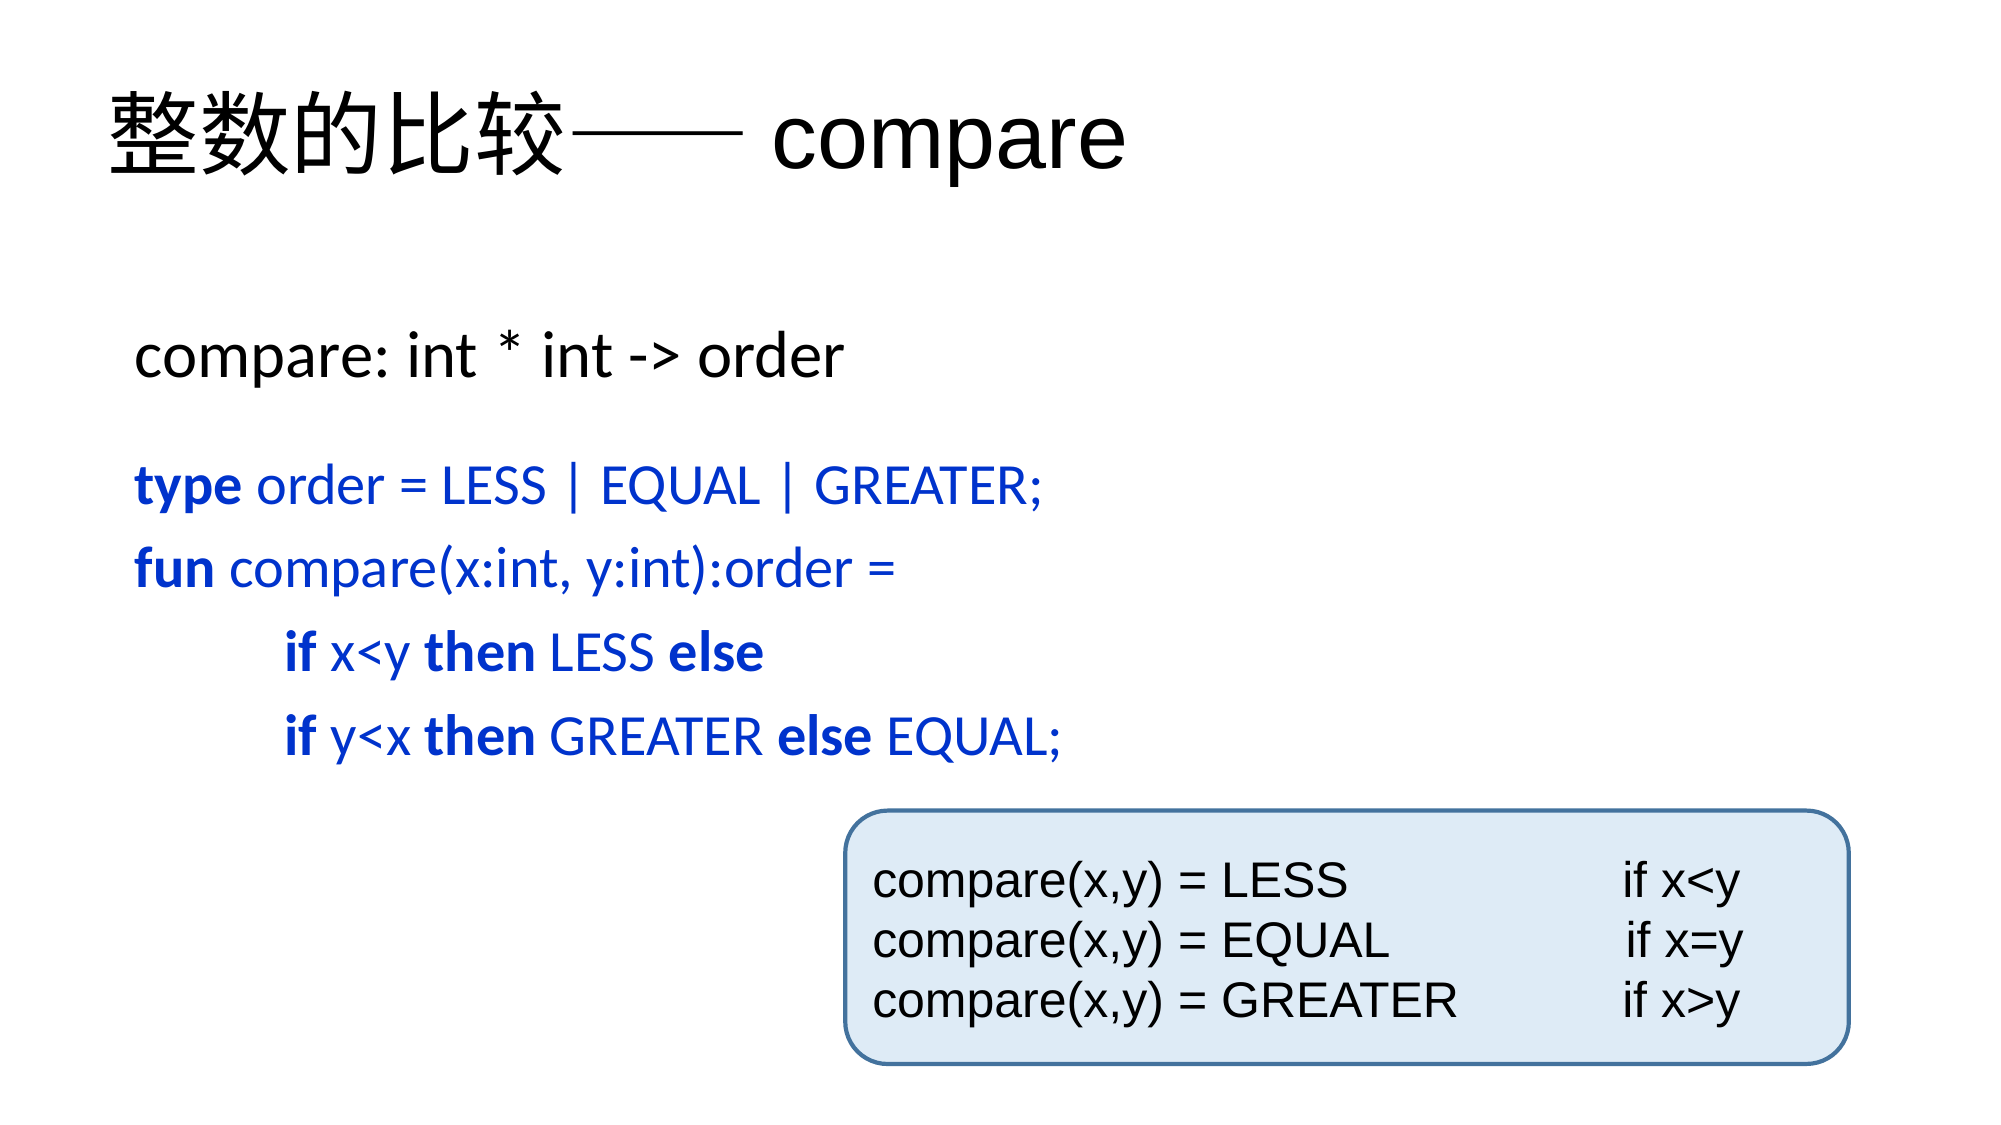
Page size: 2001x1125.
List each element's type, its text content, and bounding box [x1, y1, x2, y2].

title 整数的比较——compare [99, 14, 1901, 263]
text_box compare(x,y) = LESS if x<y compare(x,y) = EQUAL if x=y compare(x,y) = GREATER if x>y [843, 808, 1851, 1067]
list compare: int * int -> order type order = LESS | EQUAL | GREATER; fun compare(x:int, y:int):order = if x<y then LESS else if y<x then GREATER else EQUAL; [126, 262, 1853, 779]
